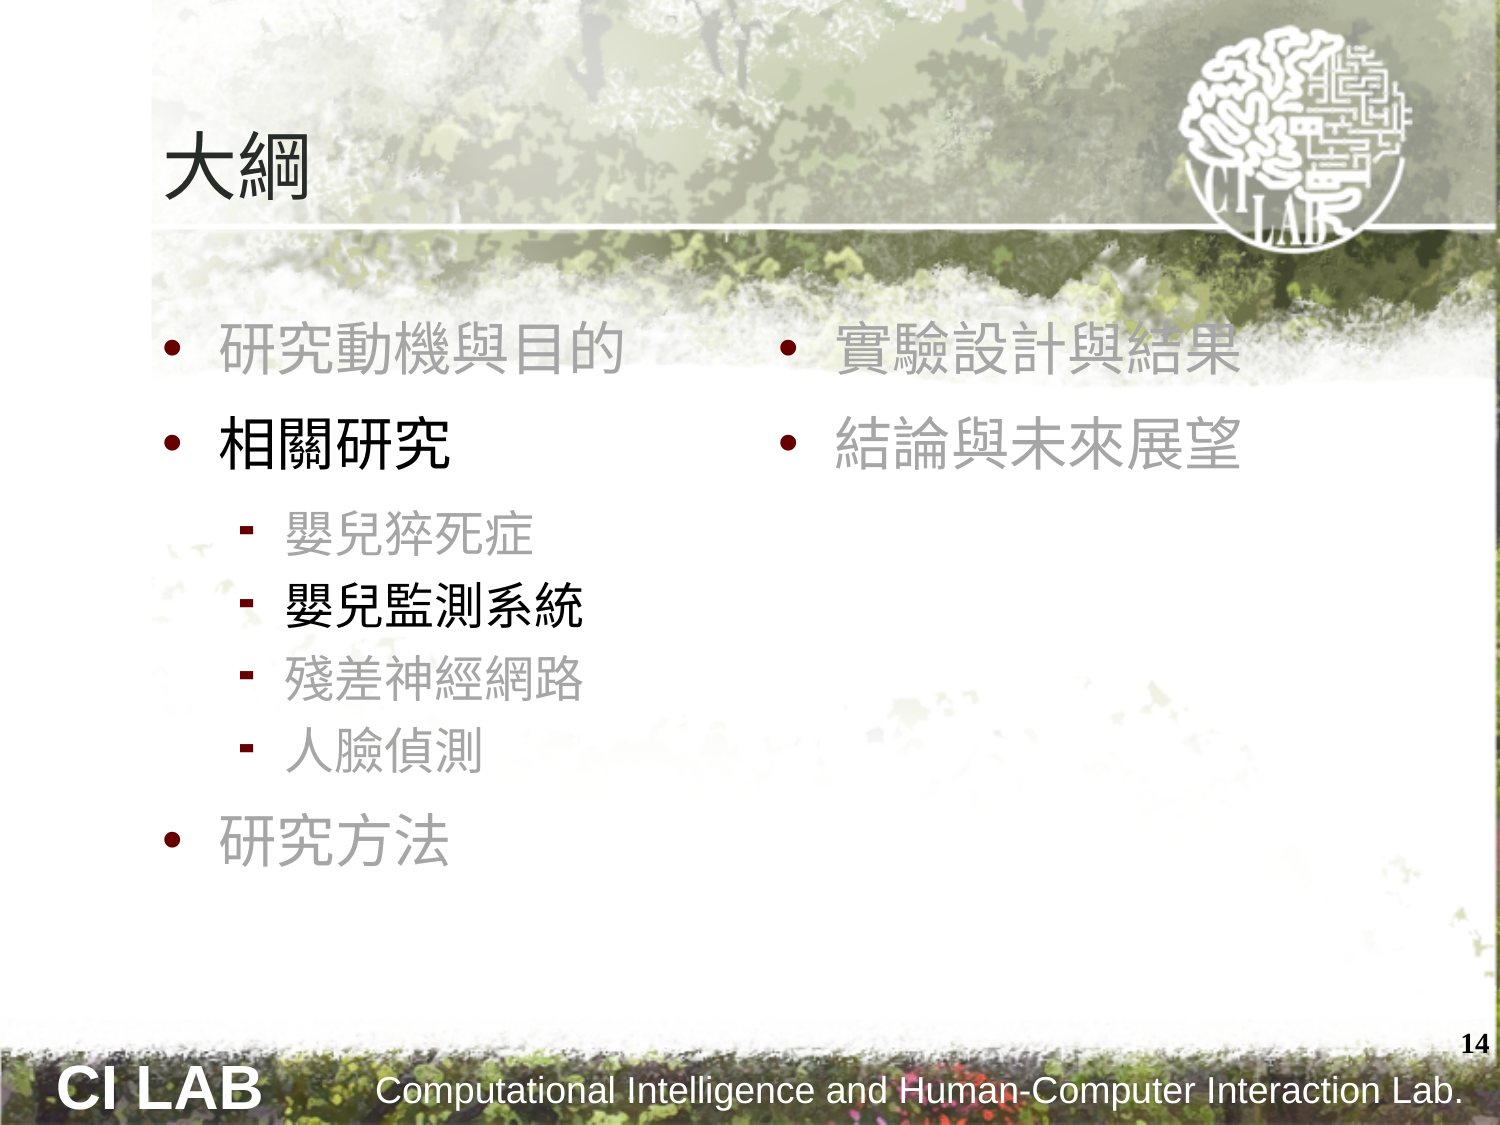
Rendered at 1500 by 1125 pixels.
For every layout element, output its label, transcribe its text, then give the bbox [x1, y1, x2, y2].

slide_number 14 [1426, 985, 1500, 1067]
picture [0, 0, 1500, 1125]
text_box 研究動機與目的 相關研究 嬰兒猝死症 嬰兒監測系統 殘差神經網路 人臉偵測 研究方法 實驗設計與結果 結論與未來展望 [147, 304, 1410, 961]
title 大綱 [147, 31, 1448, 219]
